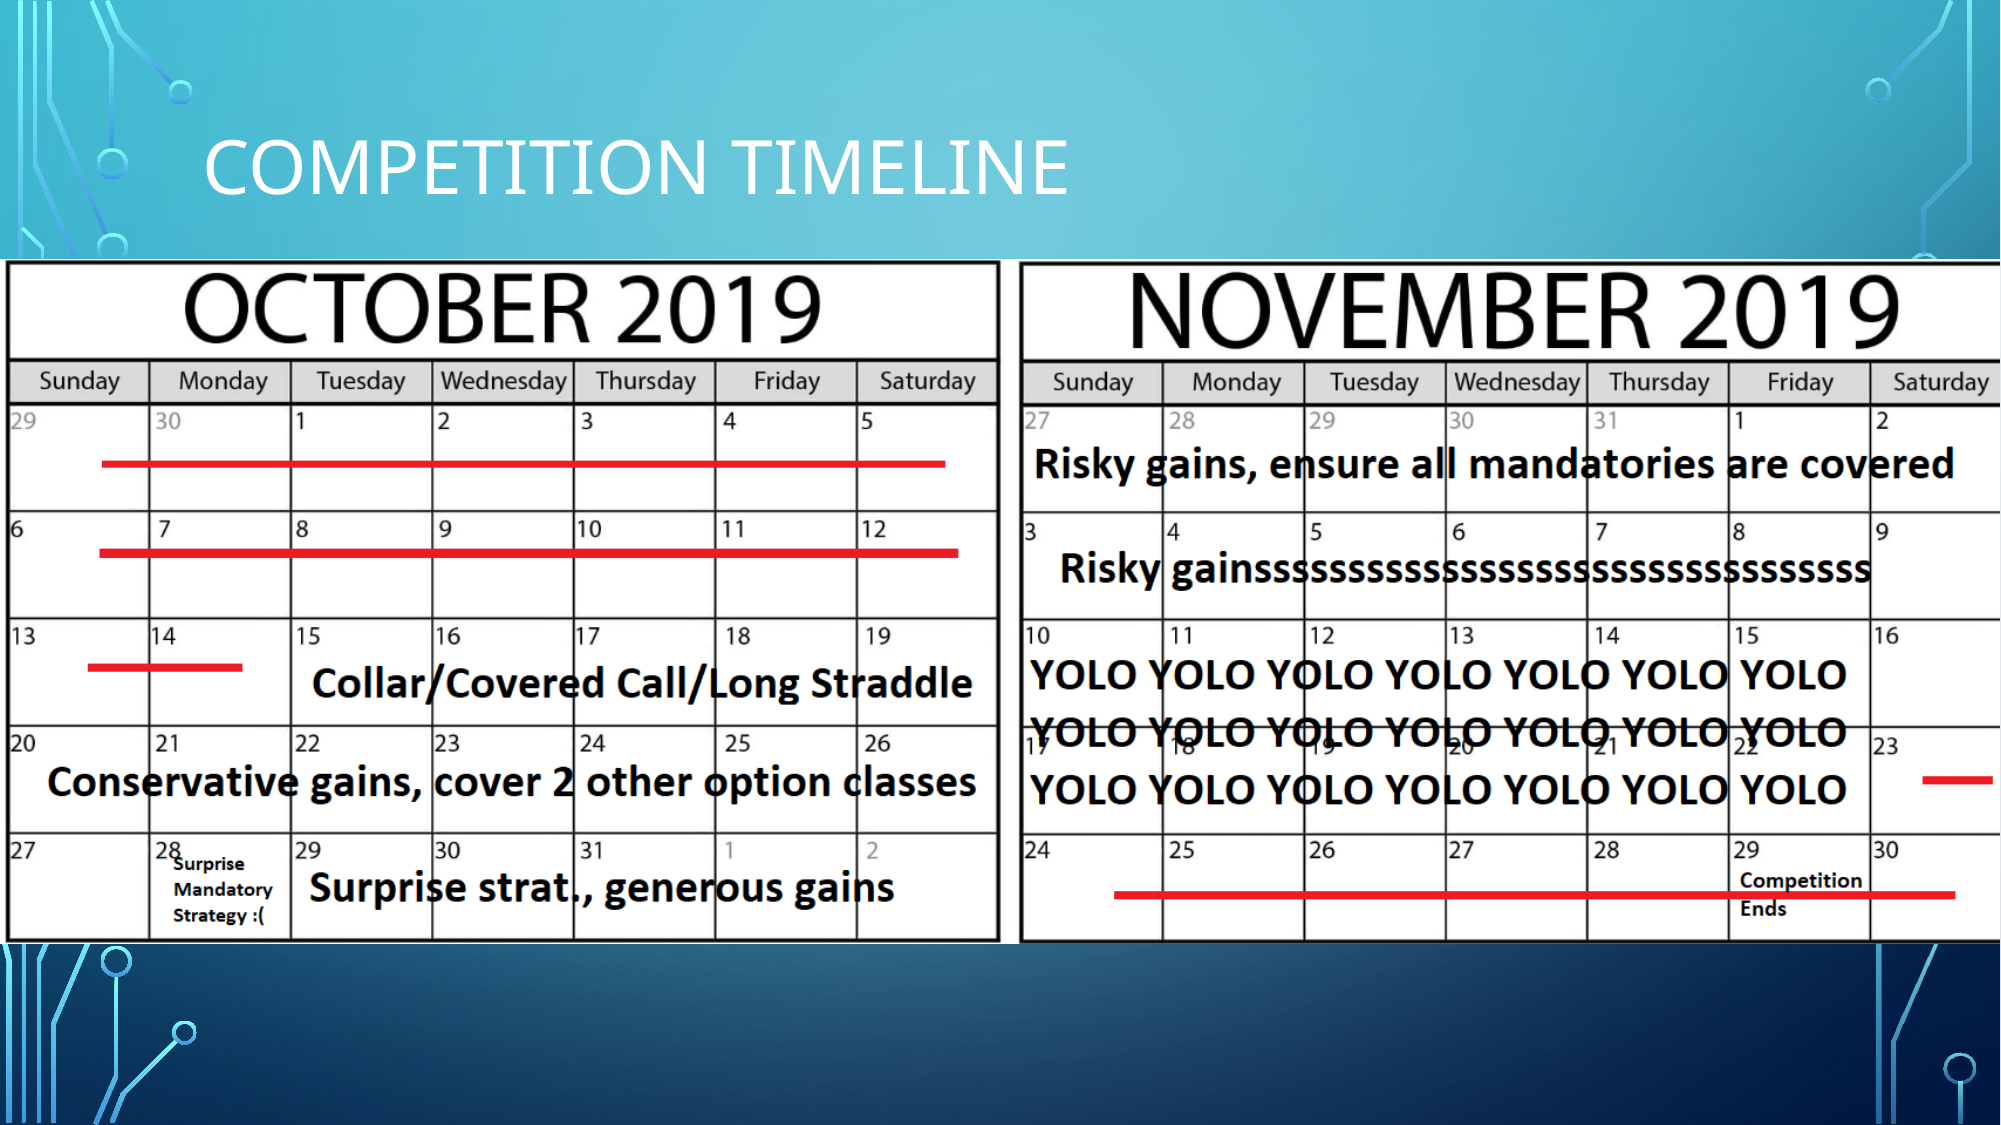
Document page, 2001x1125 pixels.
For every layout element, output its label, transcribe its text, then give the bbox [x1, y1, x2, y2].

picture [0, 258, 2000, 944]
title Competition timeline [187, 48, 1813, 258]
